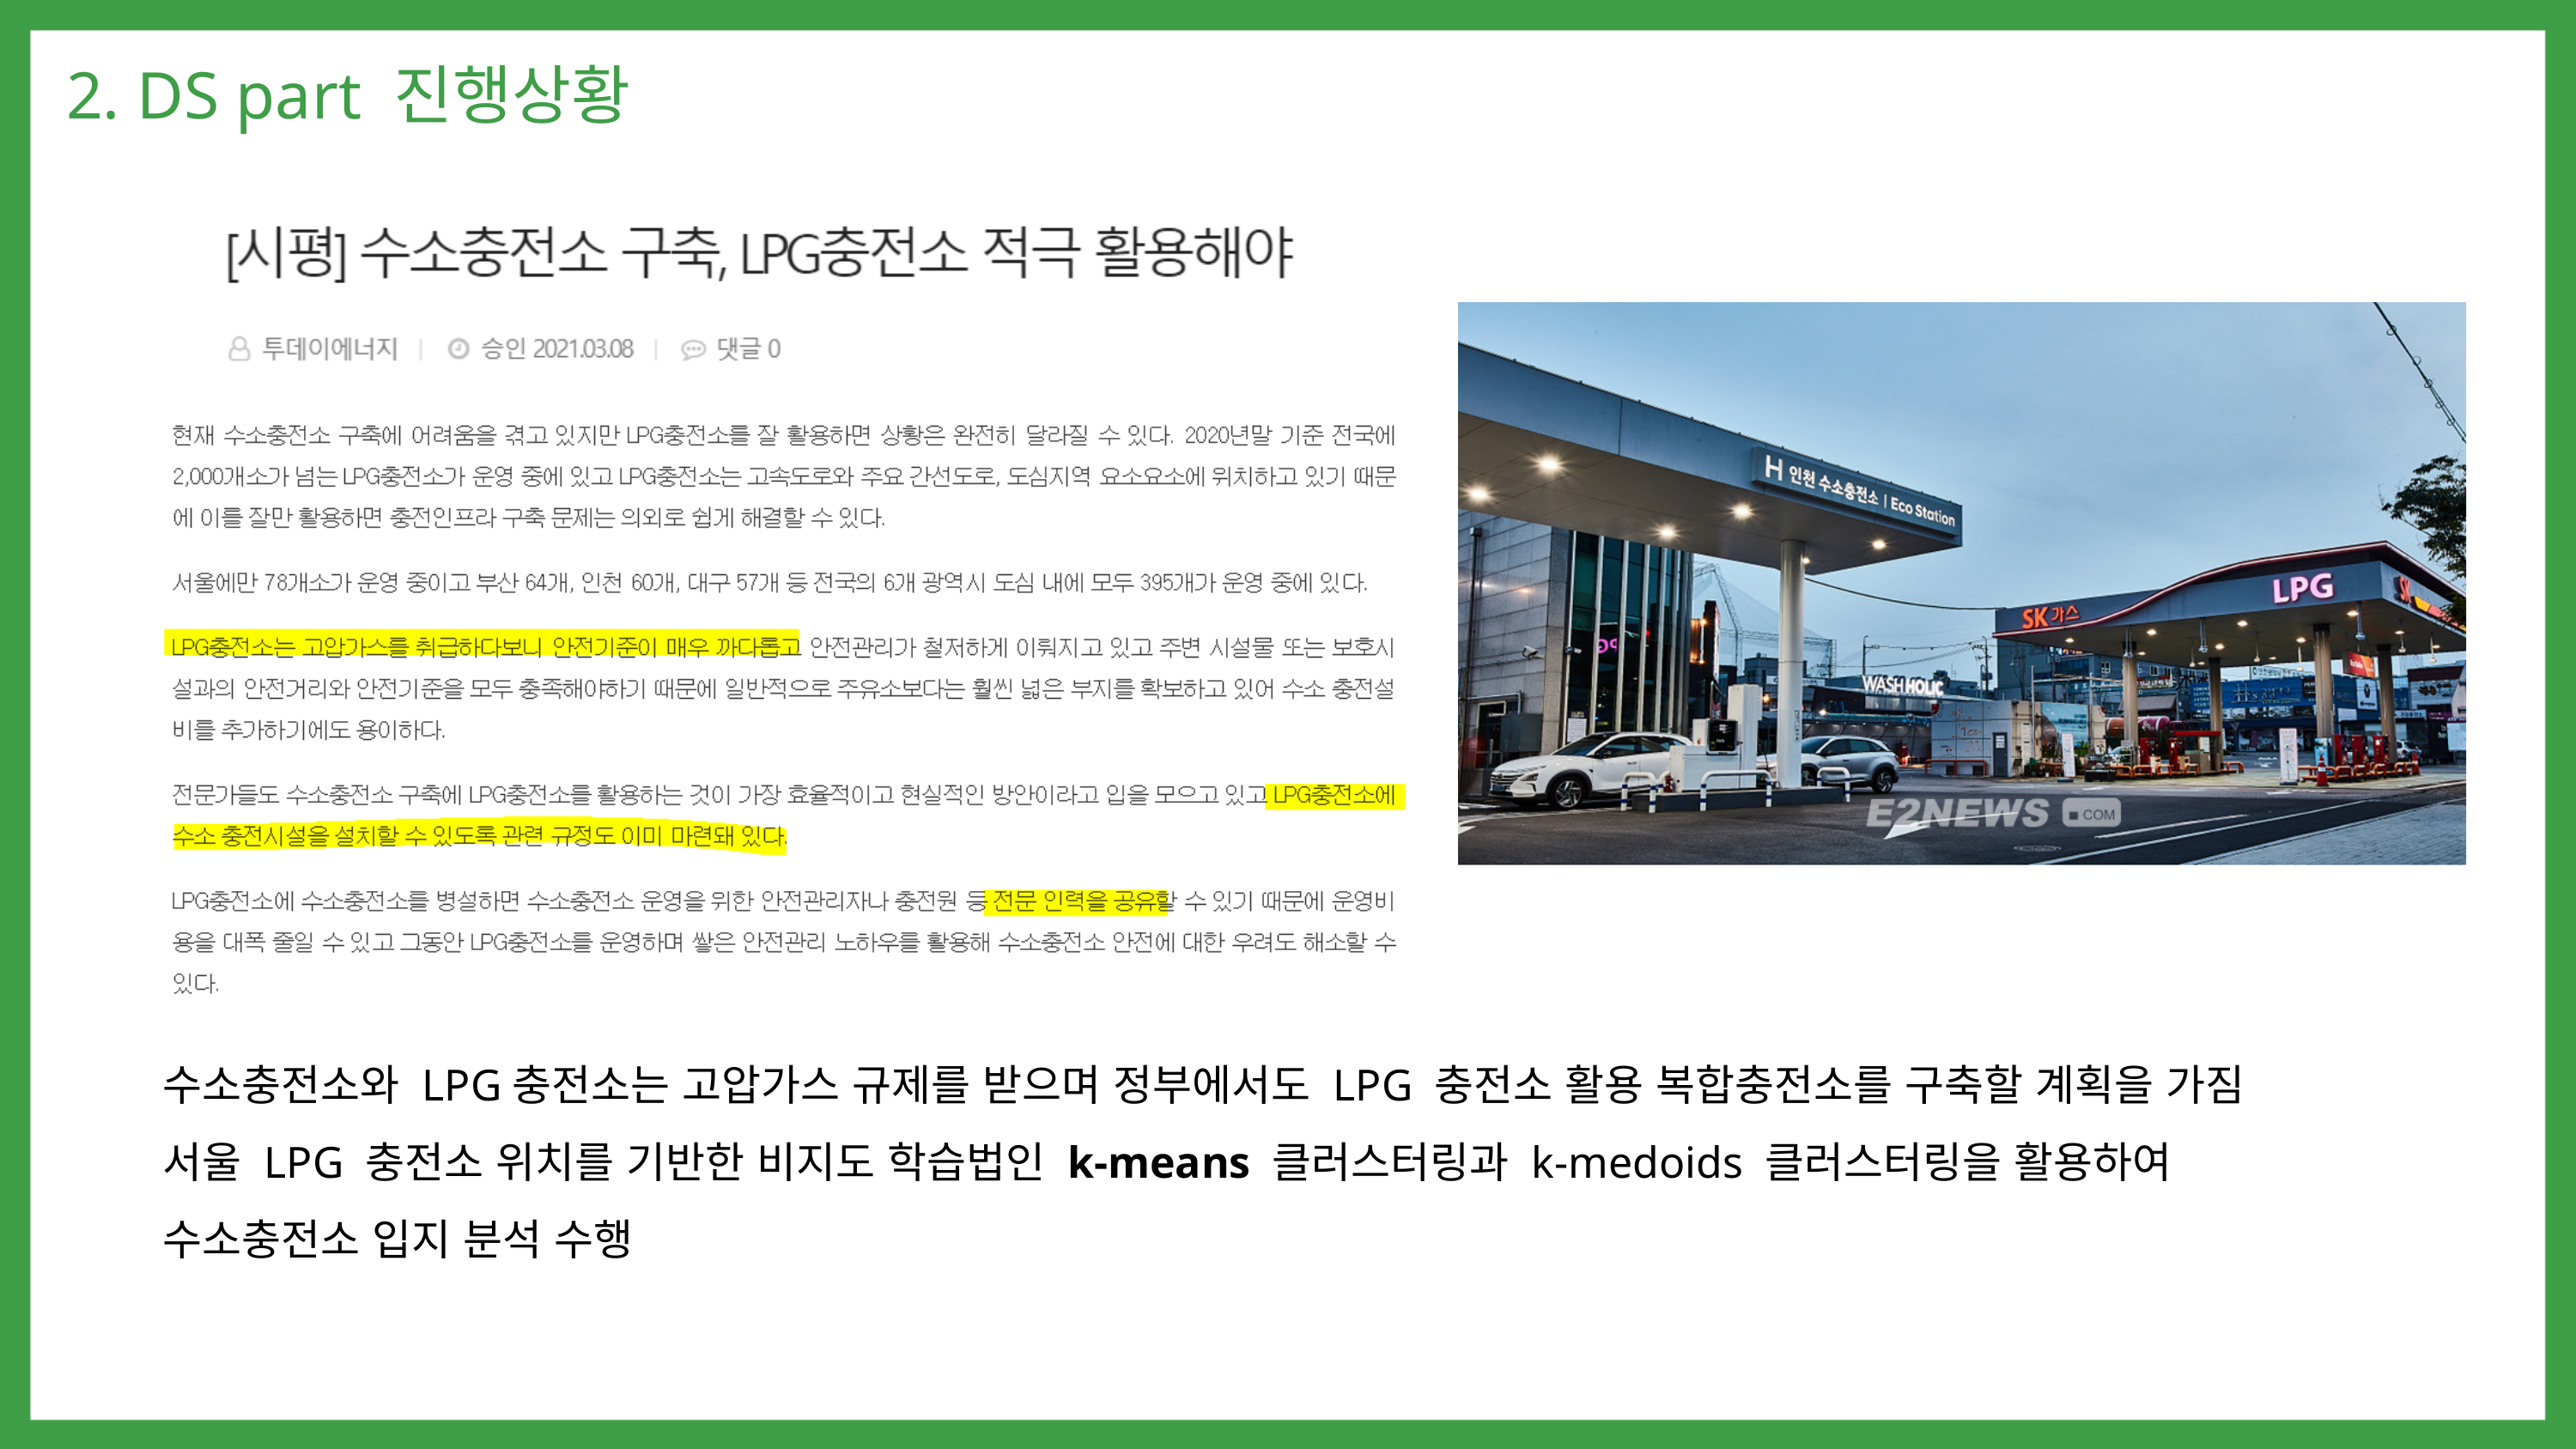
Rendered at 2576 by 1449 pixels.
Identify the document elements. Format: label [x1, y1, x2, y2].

picture [149, 200, 2467, 1009]
text_box [0, 0, 2576, 1449]
